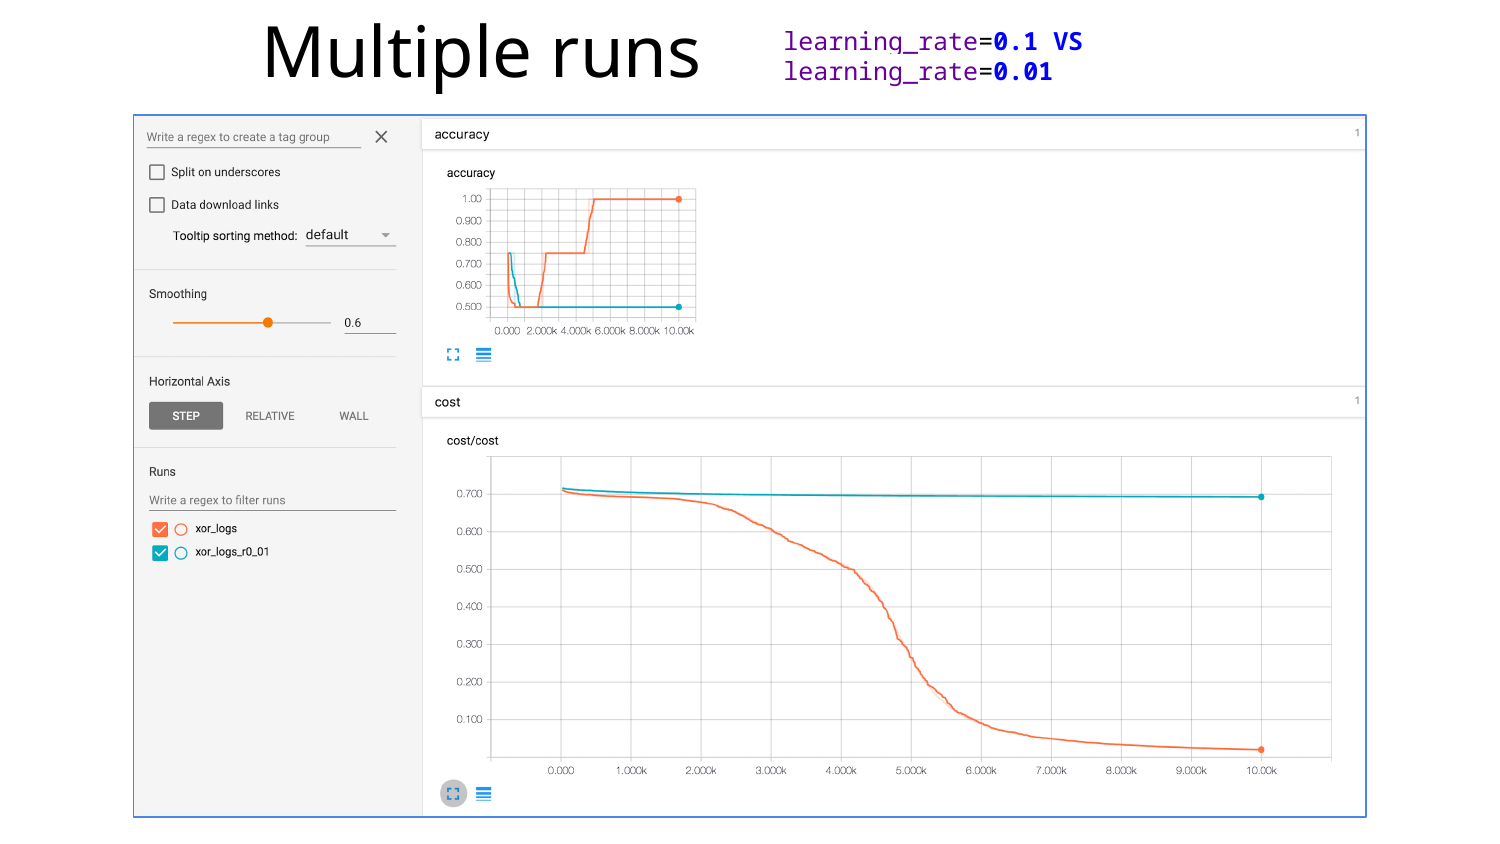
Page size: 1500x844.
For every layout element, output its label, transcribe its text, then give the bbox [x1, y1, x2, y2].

title Multiple runs [0, 0, 965, 123]
text_box learning_rate=0.1 VS learning_rate=0.01 [768, 39, 1366, 102]
picture [134, 115, 1366, 817]
